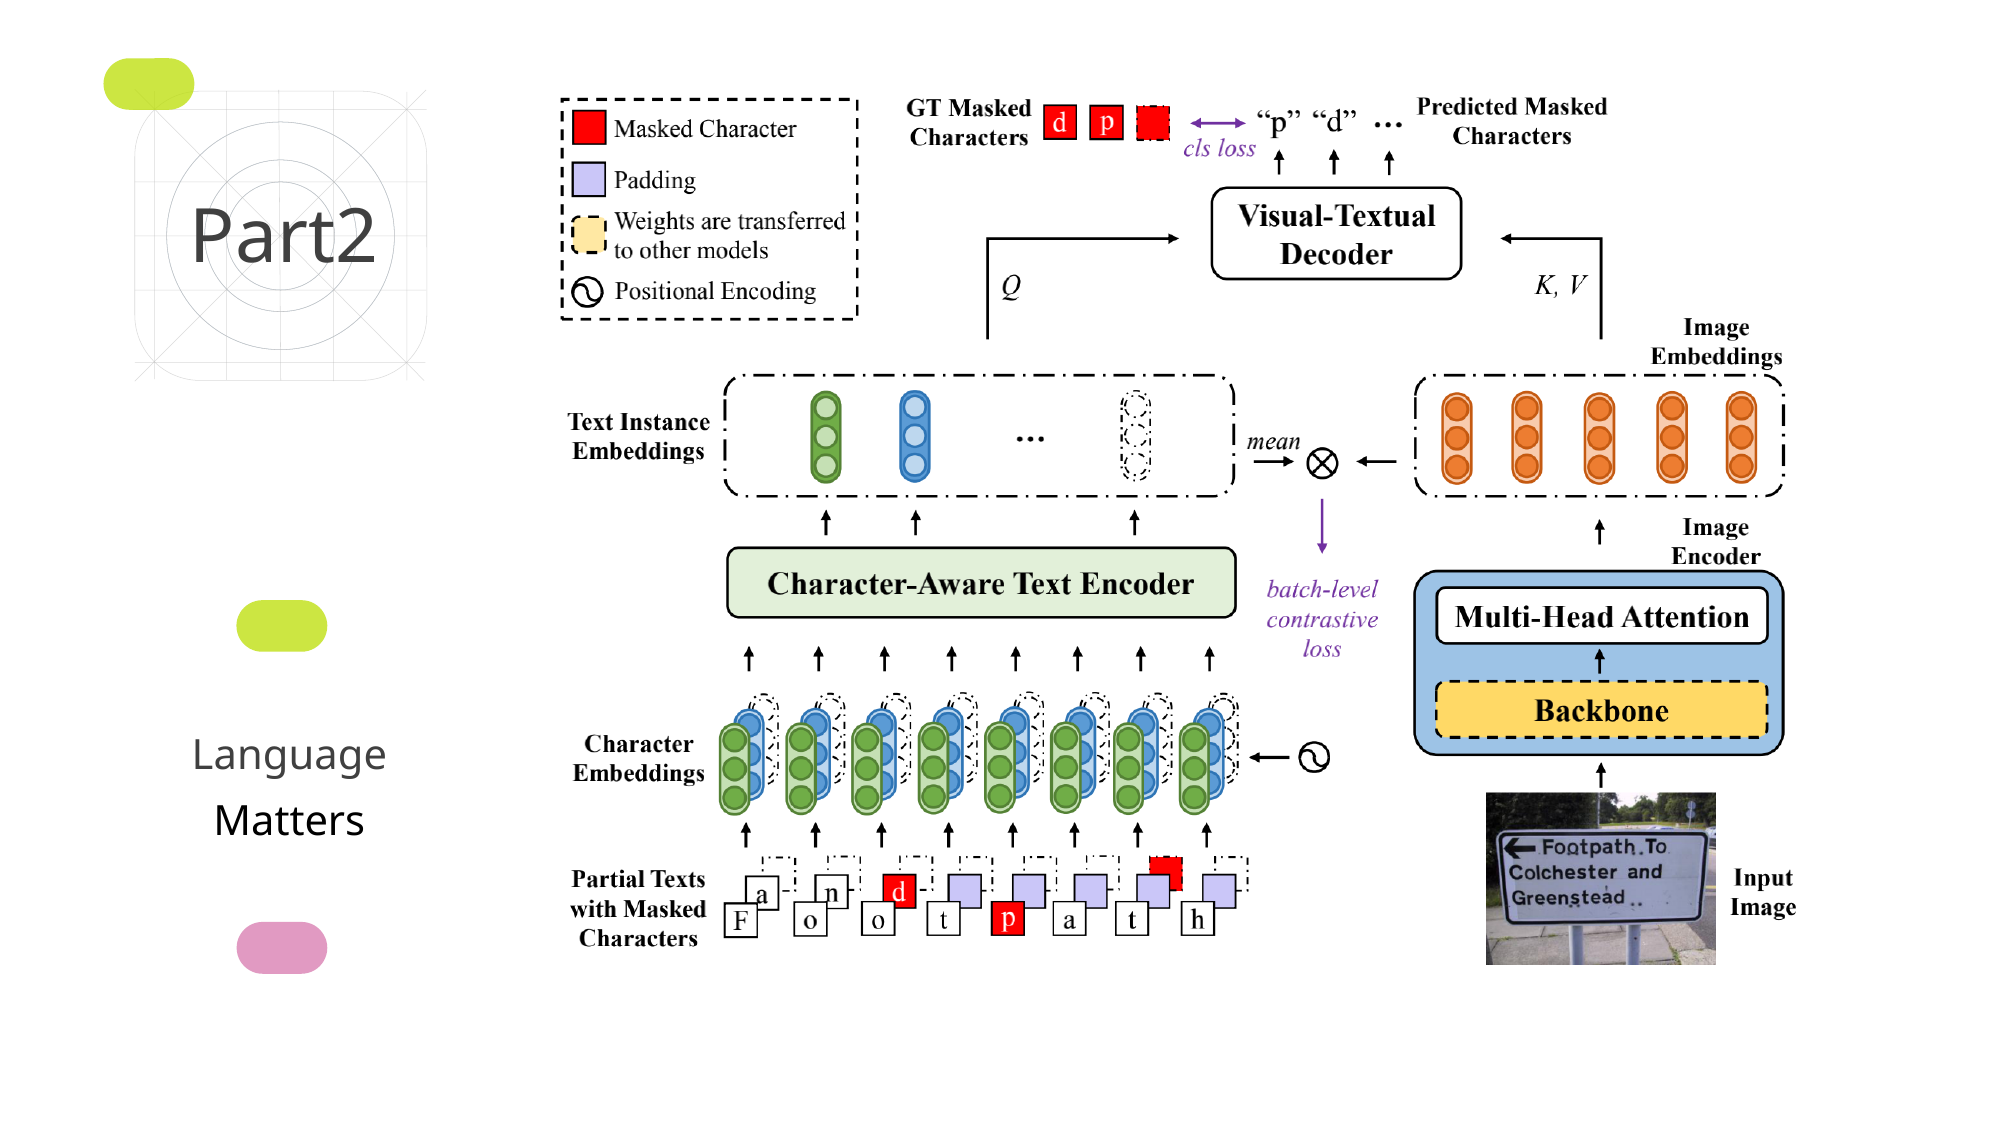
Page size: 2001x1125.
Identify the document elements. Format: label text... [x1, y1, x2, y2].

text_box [132, 89, 427, 382]
text_box [236, 921, 328, 974]
text_box Language Matters [152, 726, 427, 852]
text_box [236, 600, 328, 652]
text_box [103, 58, 195, 110]
picture [511, 58, 1835, 985]
